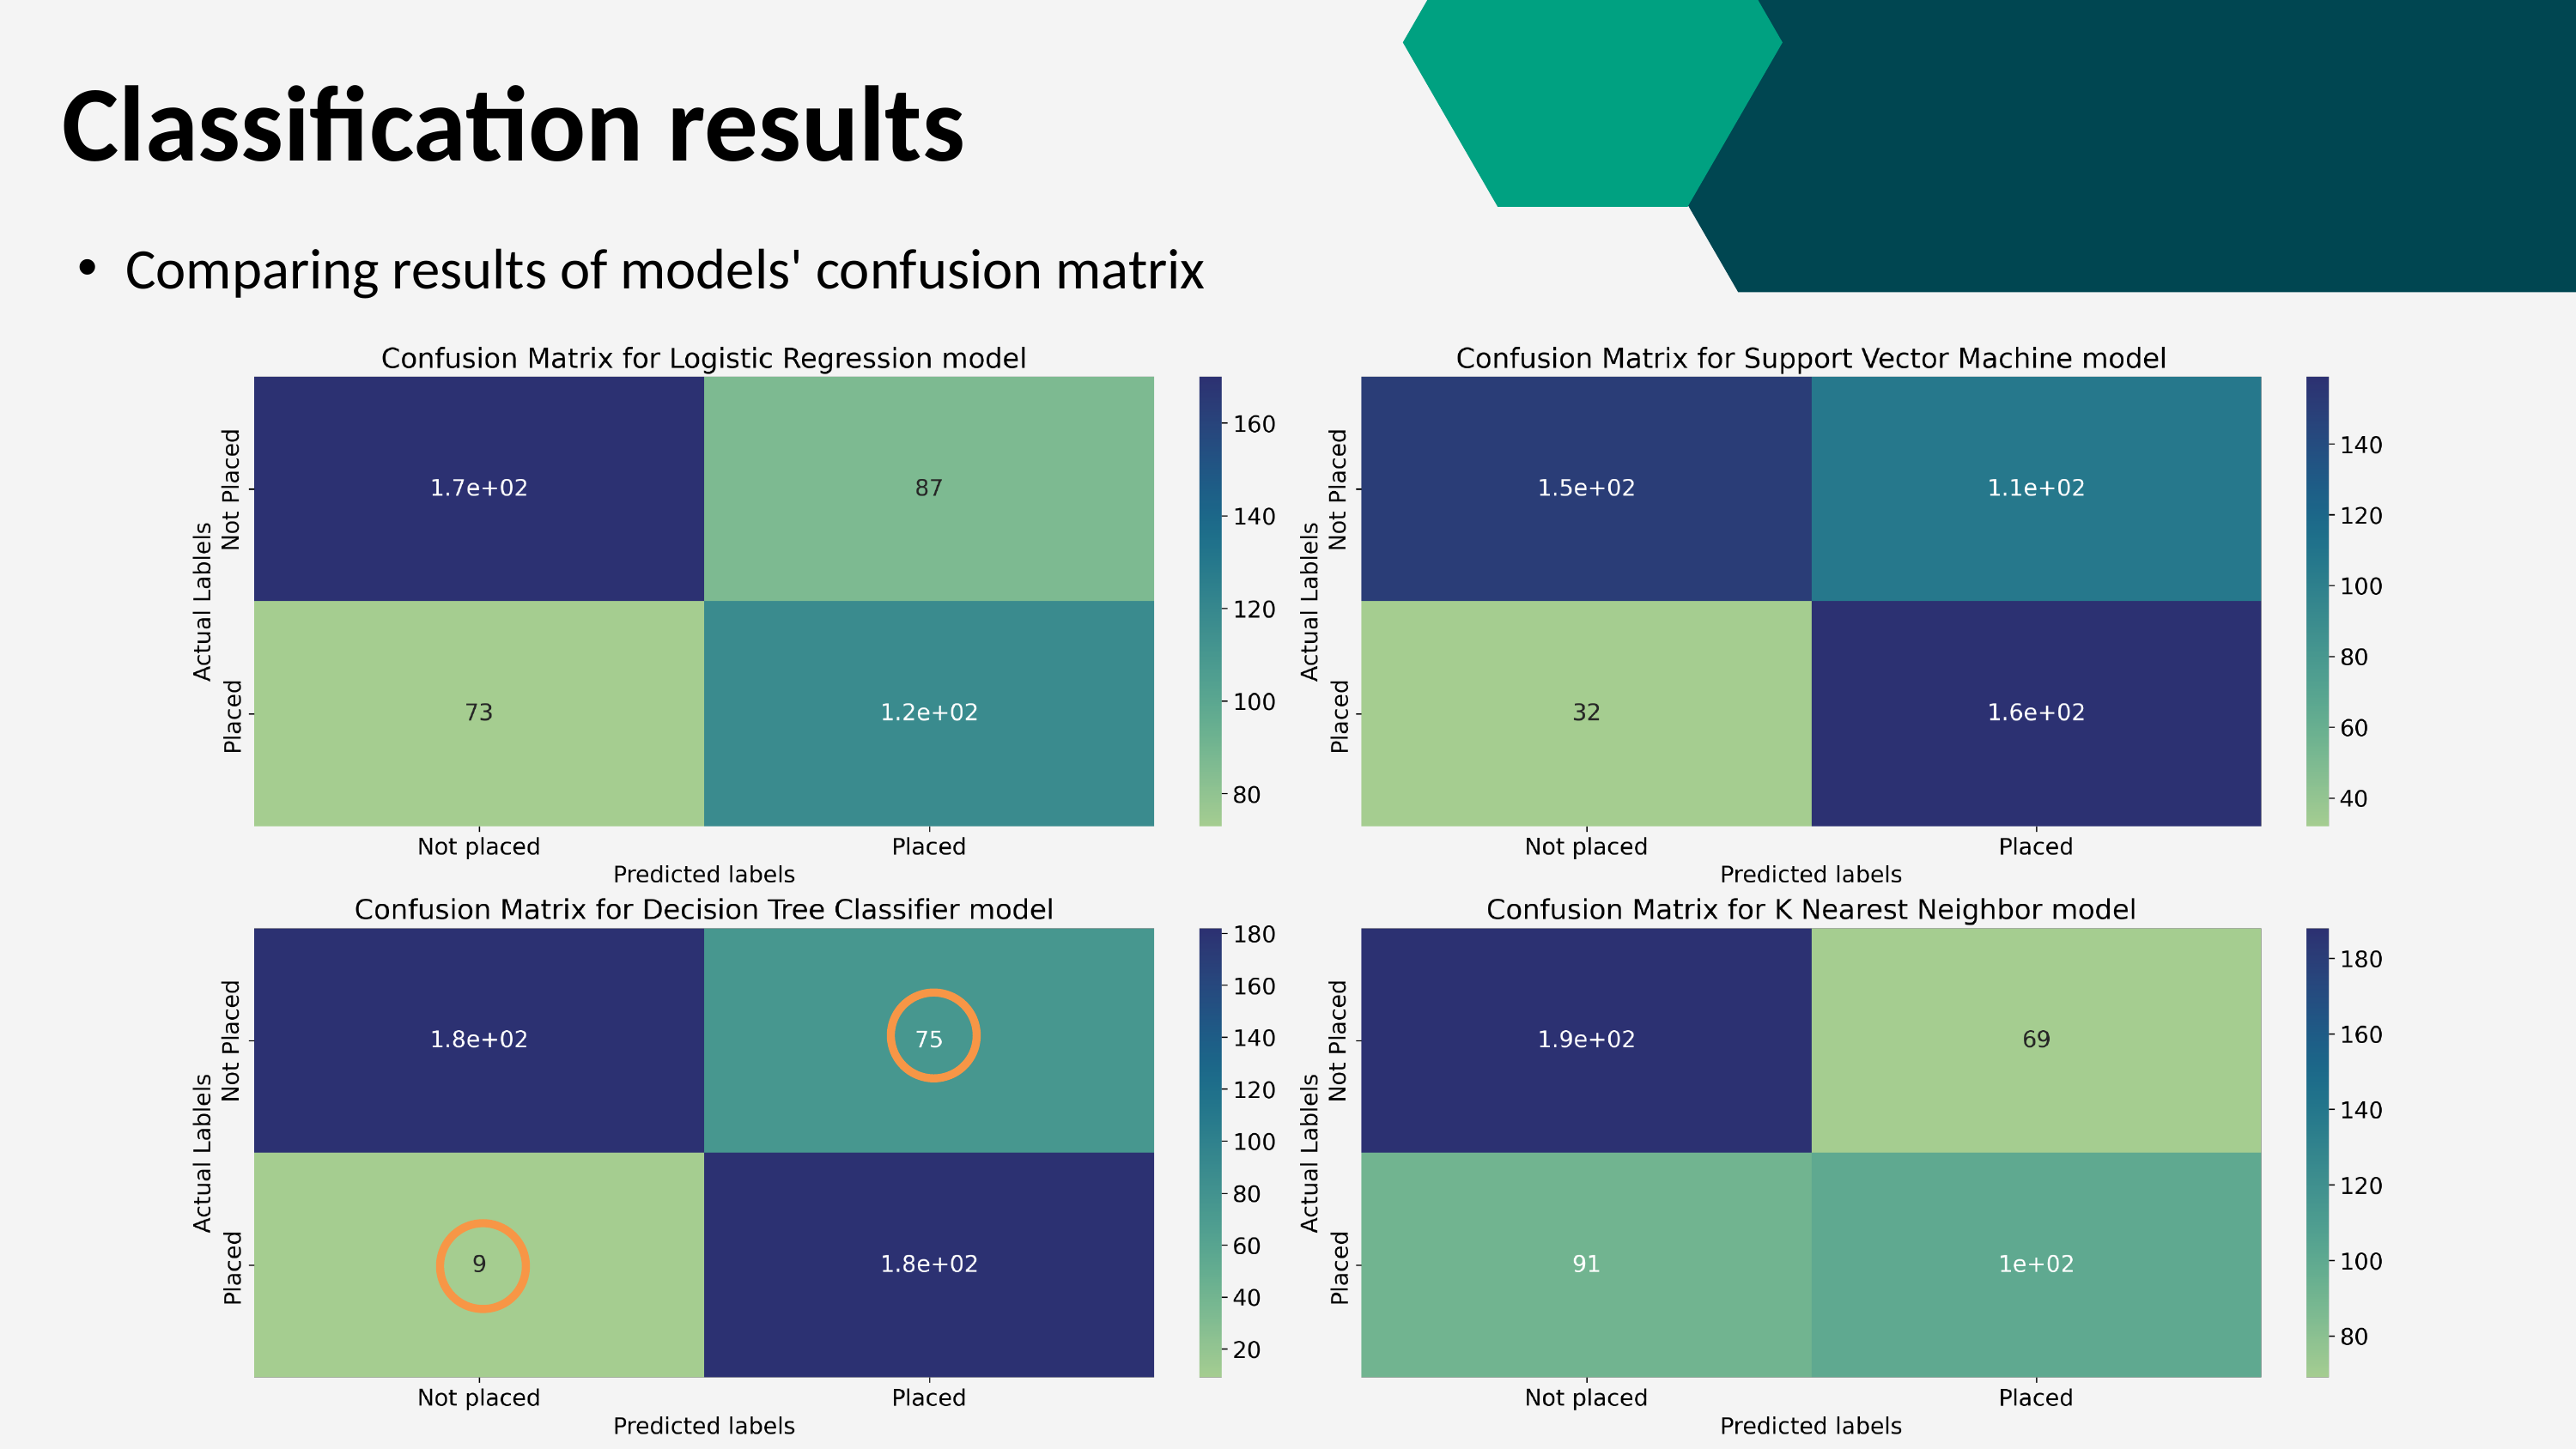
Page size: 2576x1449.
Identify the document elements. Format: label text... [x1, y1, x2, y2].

list Comparing results of models' confusion matrix [64, 225, 1230, 510]
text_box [1402, 0, 1783, 208]
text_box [1485, 0, 2576, 293]
picture [182, 336, 2394, 1449]
text_box Classification results [62, 42, 1398, 183]
